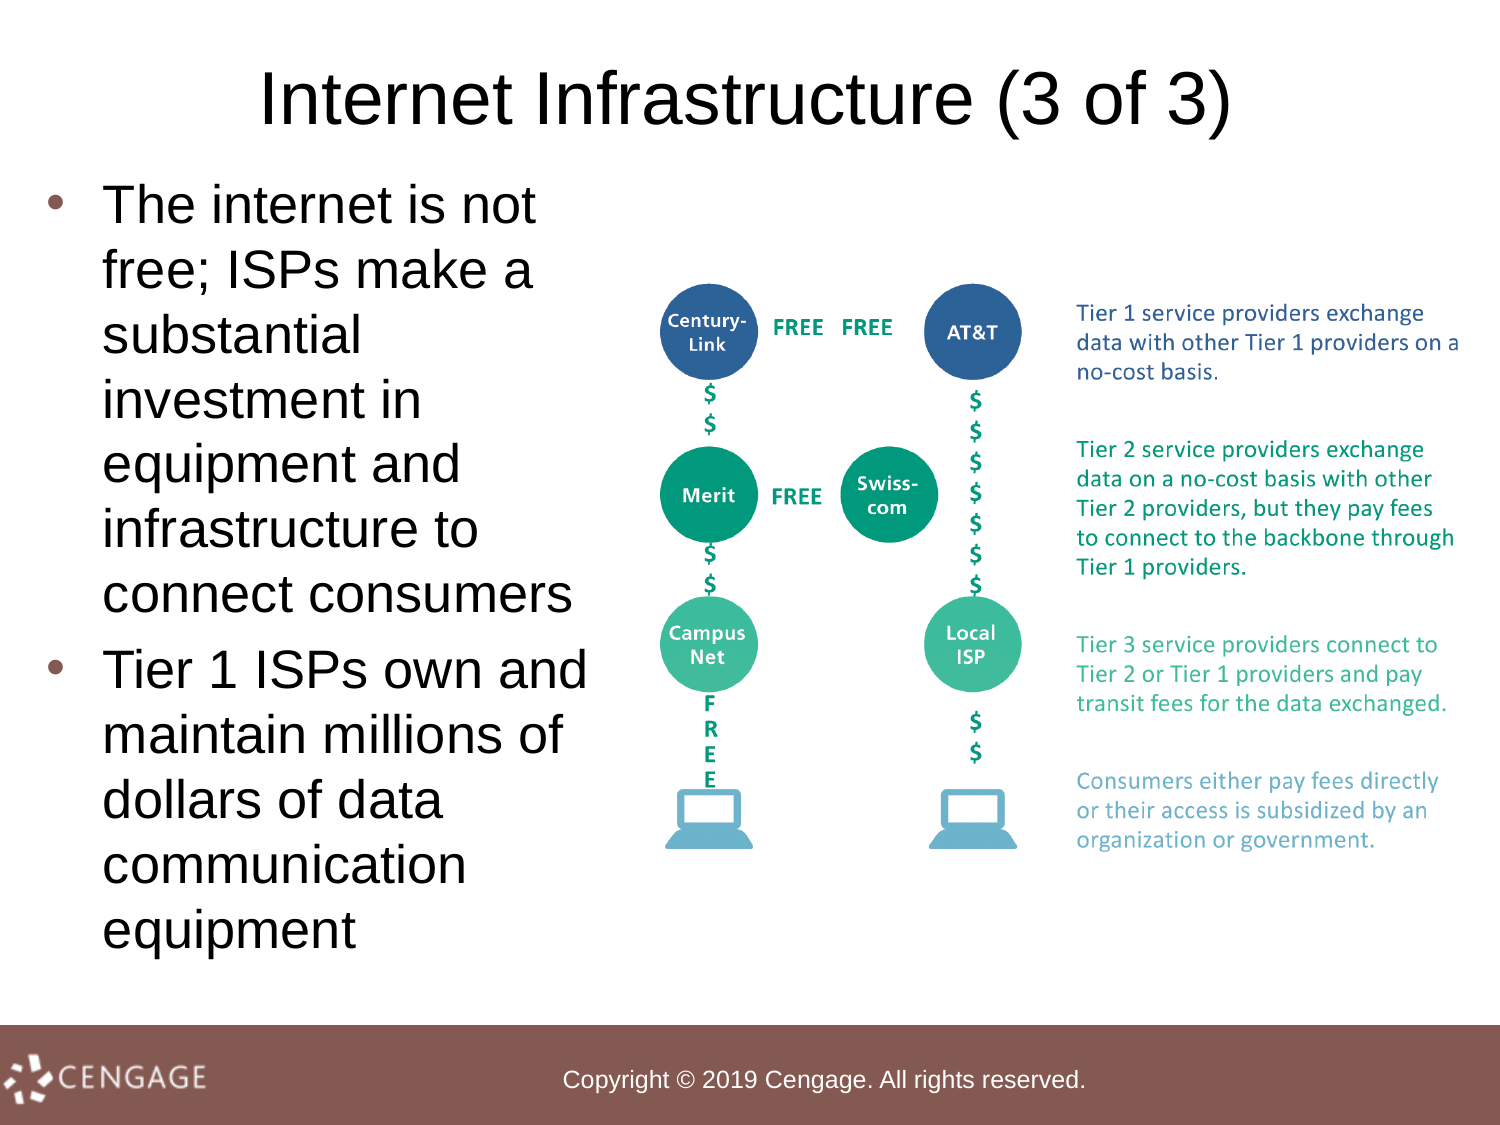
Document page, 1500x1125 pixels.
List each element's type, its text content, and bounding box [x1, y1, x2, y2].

list The internet is not free; ISPs make a substantial investment in equipment and infrastructure to connect consumers Tier 1 ISPs own and maintain millions of dollars of data communication equipment [31, 161, 642, 1014]
title Internet Infrastructure (3 of 3) [87, 31, 1406, 159]
picture [659, 283, 1459, 853]
picture [0, 1051, 211, 1106]
